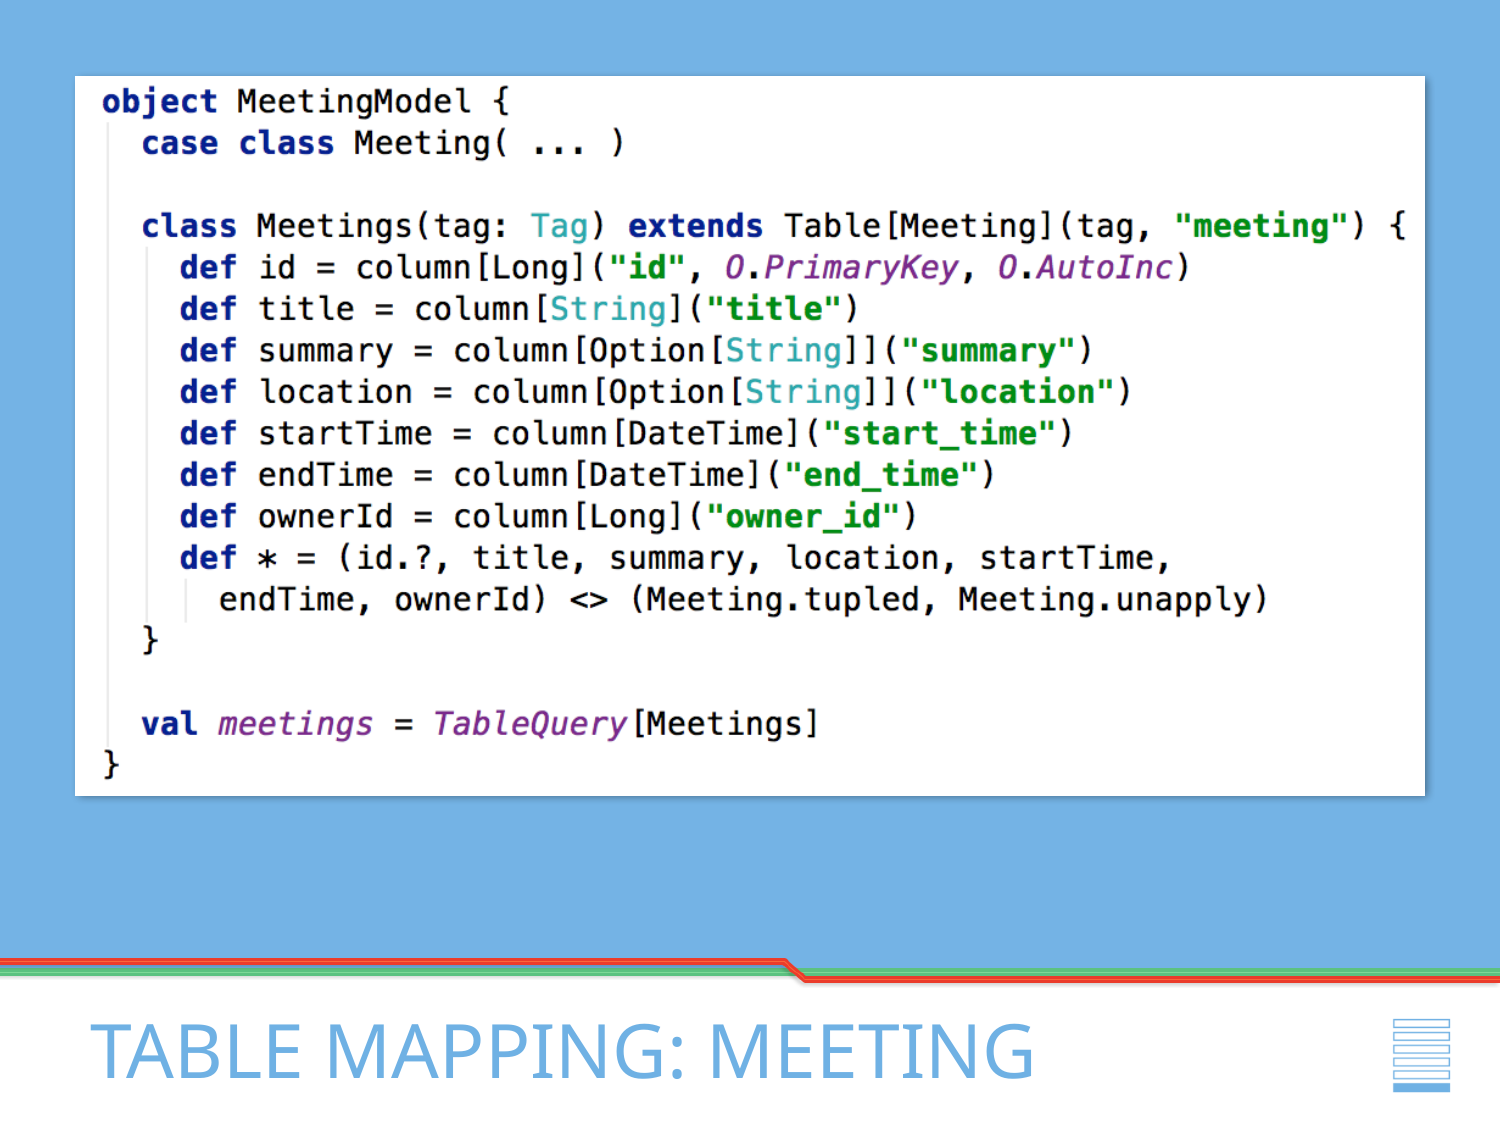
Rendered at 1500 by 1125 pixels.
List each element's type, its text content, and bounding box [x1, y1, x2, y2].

picture [0, 0, 1500, 1125]
title TABLE MAPPING: MEETING [75, 954, 1375, 1125]
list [74, 0, 1426, 872]
